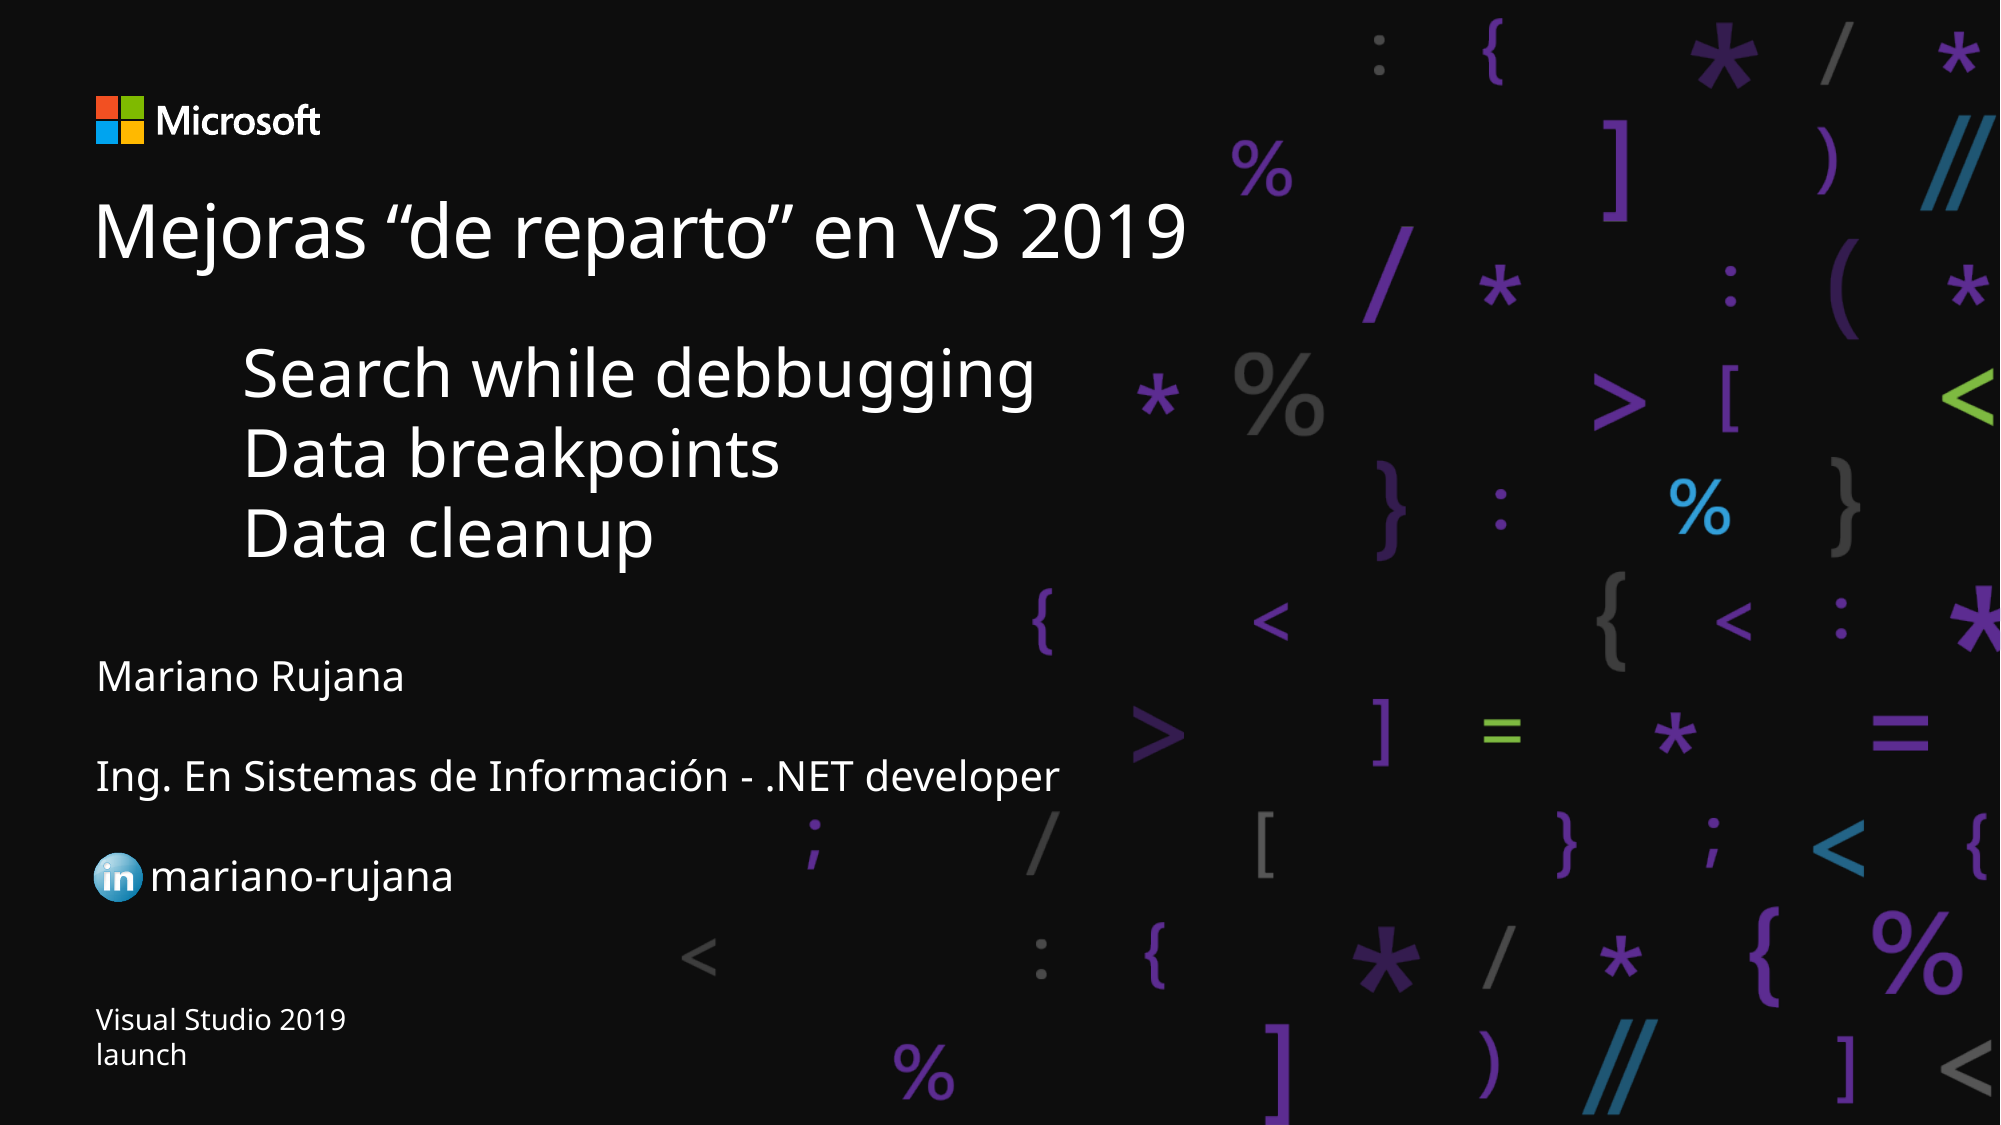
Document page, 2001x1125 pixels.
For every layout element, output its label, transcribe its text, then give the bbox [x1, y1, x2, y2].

text_box Search while debbugging Data breakpoints Data cleanup [92, 330, 1121, 571]
picture [658, 0, 2001, 1125]
list Mariano Rujana Ing. En Sistemas de Información - .NET developer mariano-rujana [95, 650, 1596, 903]
title Mejoras “de reparto” en VS 2019 [92, 183, 1197, 274]
picture [92, 851, 144, 903]
